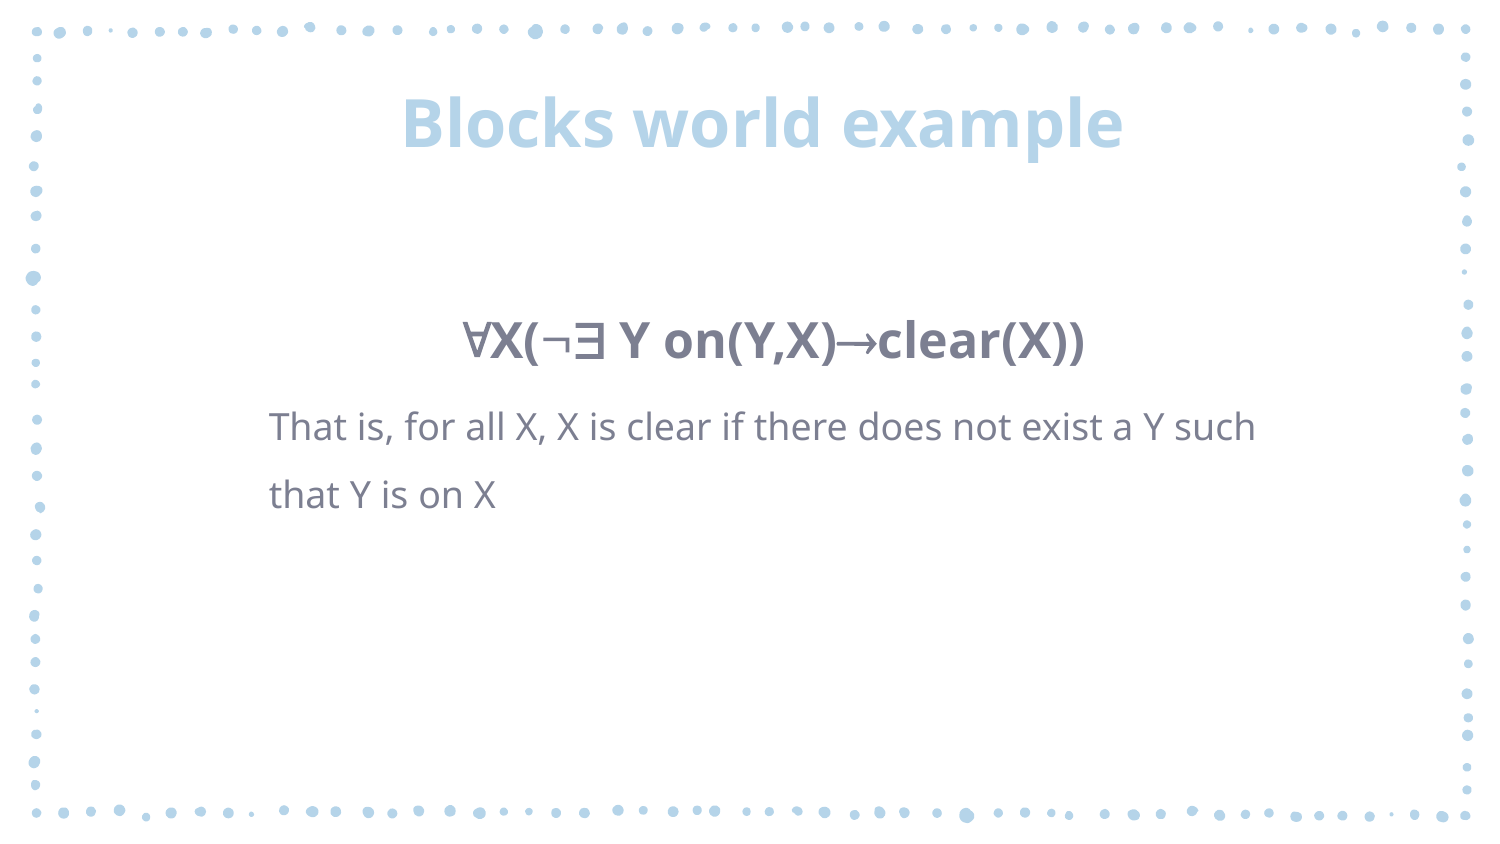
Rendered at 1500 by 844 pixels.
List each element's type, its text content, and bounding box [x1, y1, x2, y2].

text_box X( Y on(Y,X)clear(X)) That is, for all X, X is clear if there does not exist a Y such that Y is on X [239, 278, 1287, 768]
title Blocks world example [123, 33, 1403, 177]
